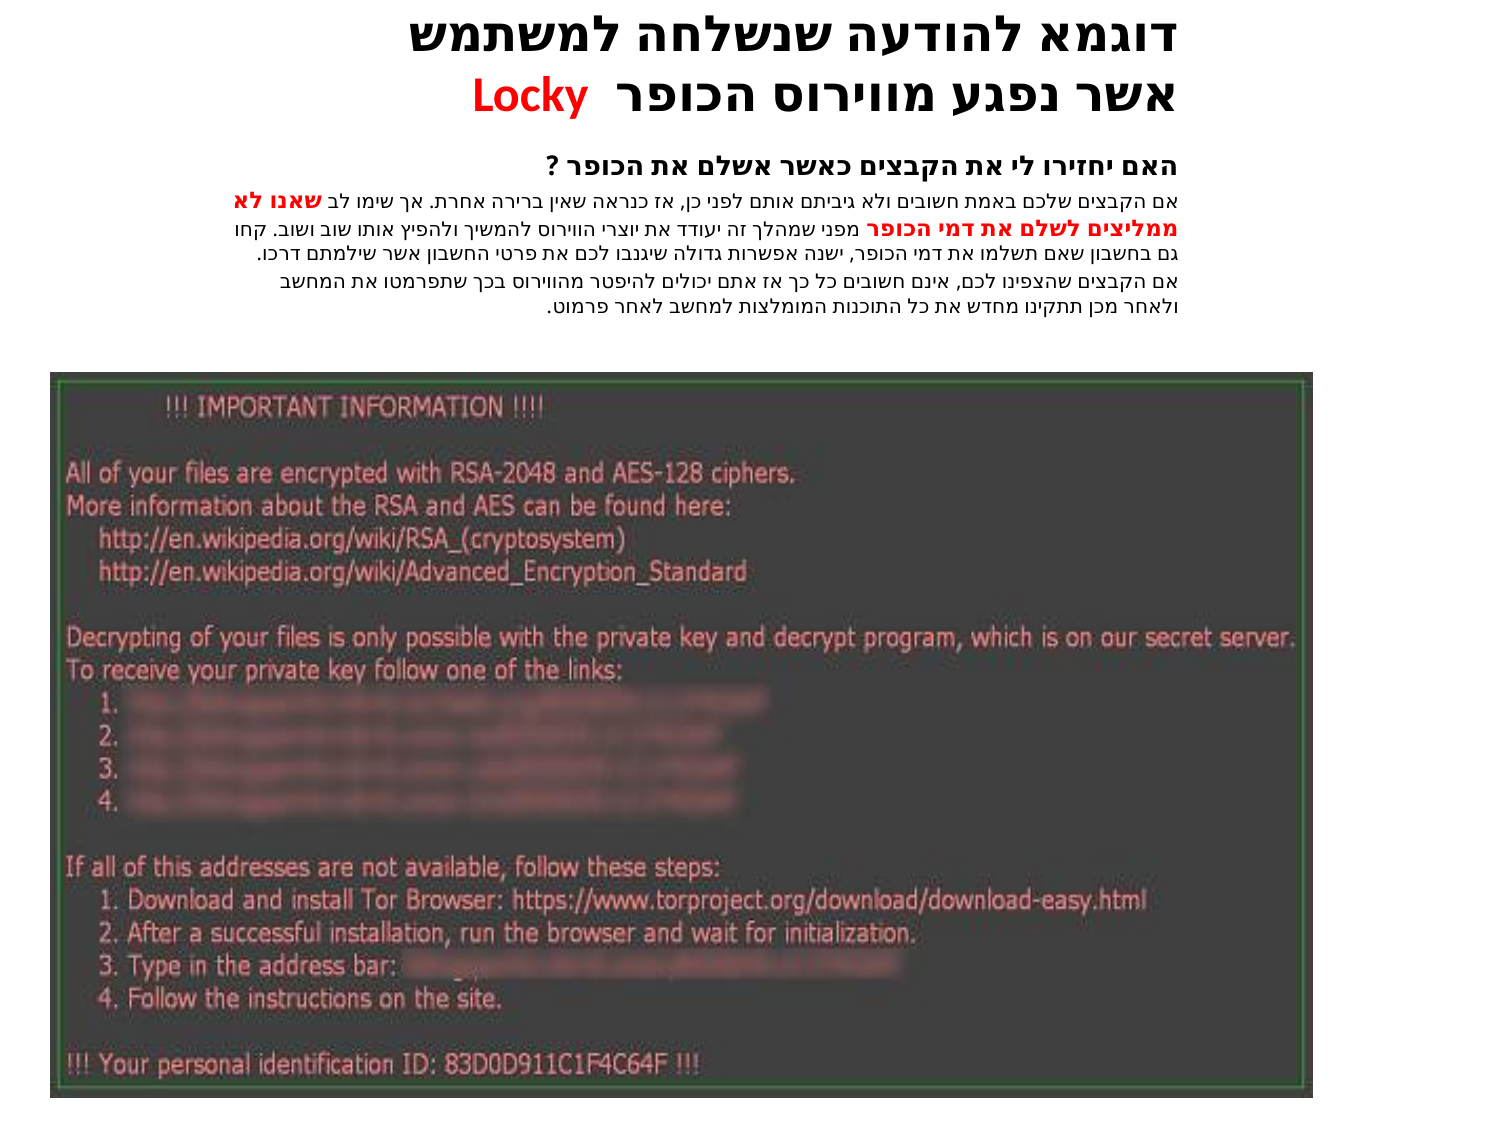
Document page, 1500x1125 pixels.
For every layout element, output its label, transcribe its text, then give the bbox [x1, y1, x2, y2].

list האם יחזירו לי את הקבצים כאשר אשלם את הכופר ? אם הקבצים שלכם באמת חשובים ולא גיביתם אותם לפני כן, אז כנראה שאין ברירה אחרת. אך שימו לב שאנו לא ממליצים לשלם את דמי הכופר מפני שמהלך זה יעודד את יוצרי הווירוס להמשיך ולהפיץ אותו שוב ושוב. קחו גם בחשבון שאם תשלמו את דמי הכופר, ישנה אפשרות גדולה שיגנבו לכם את פרטי החשבון אשר שילמתם דרכו. אם הקבצים שהצפינו לכם, אינם חשובים כל כך אז אתם יכולים להיפטר מהווירוס בכך שתפרמטו את המחשב ולאחר מכן תתקינו מחדש את כל התוכנות המומלצות למחשב לאחר פרמוט. [212, 141, 1194, 349]
picture [49, 372, 1313, 1098]
title דוגמא להודעה שנשלחה למשתמש אשר נפגע מווירוס הכופר Locky [294, 35, 1194, 129]
